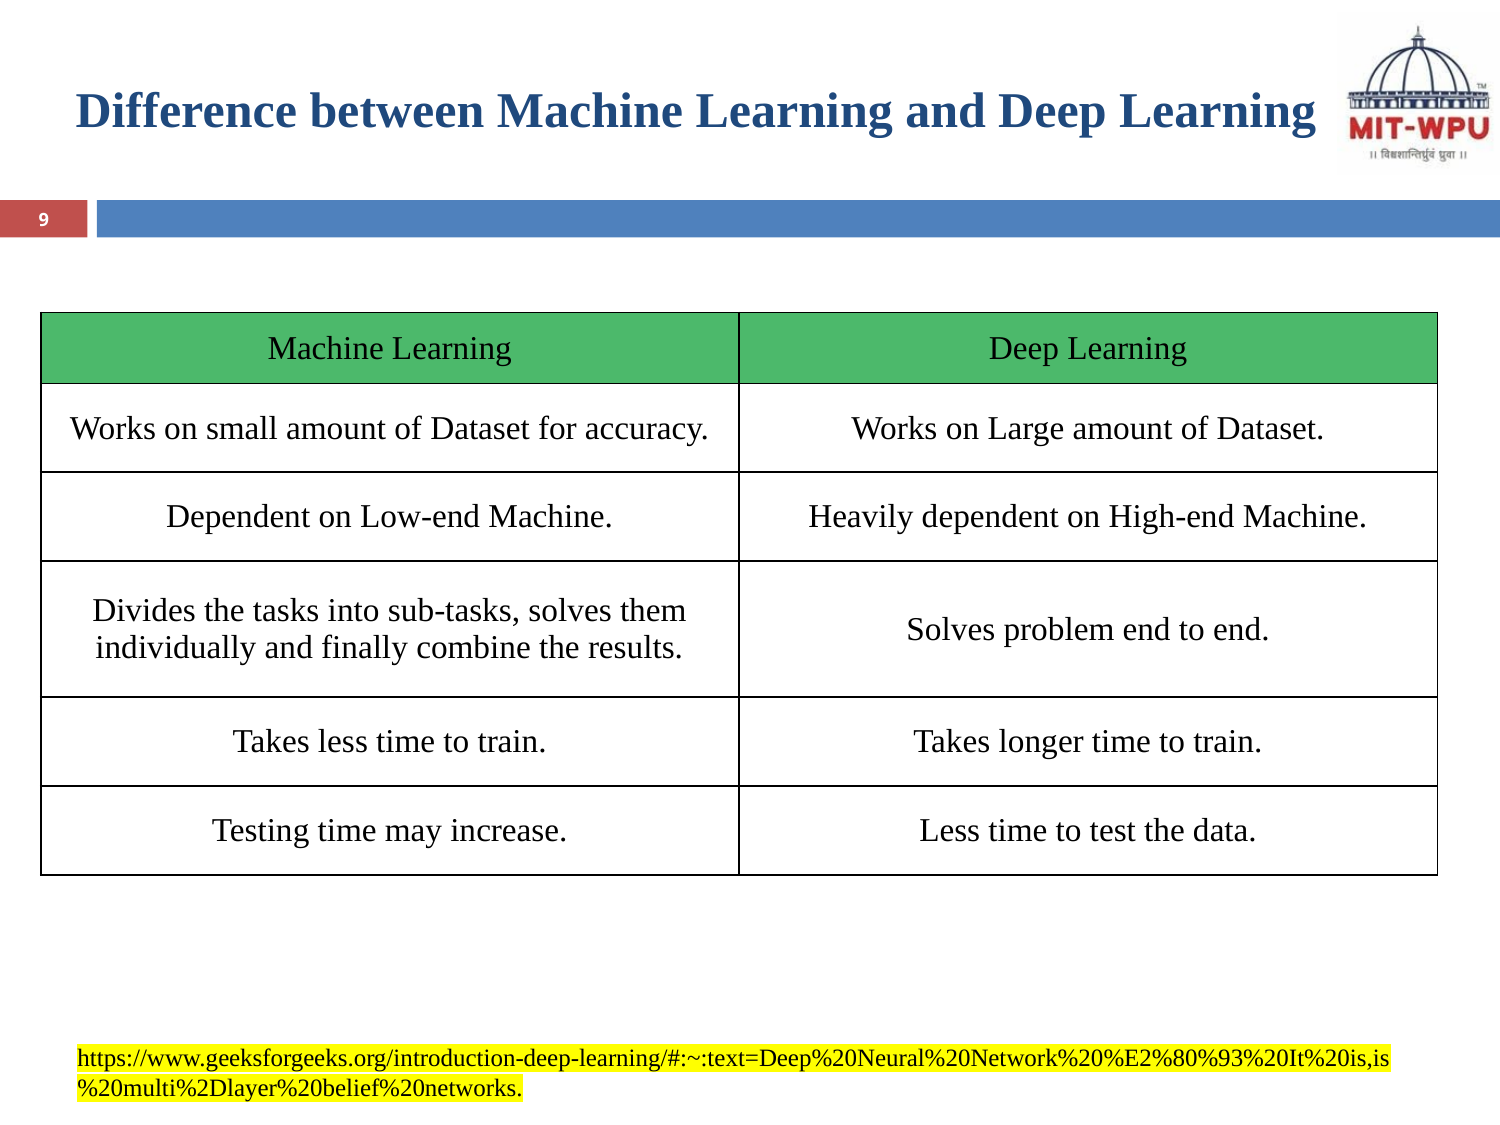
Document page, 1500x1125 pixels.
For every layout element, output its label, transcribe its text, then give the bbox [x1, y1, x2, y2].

table_cell Dependent on Low-end Machine. [42, 473, 738, 560]
table_cell Takes longer time to train. [740, 698, 1437, 785]
table_cell Works on small amount of Dataset for accuracy. [42, 384, 738, 471]
table_cell Takes less time to train. [42, 698, 738, 785]
text_box https://www.geeksforgeeks.org/introduction-deep-learning/#:~:text=Deep%20Neural%20Network%20%E2%80%93%20It%20is,is%20multi%2Dlayer%20belief%20networks. [62, 1033, 1460, 1109]
table_cell Divides the tasks into sub-tasks, solves them individually and finally combine the results. [42, 562, 738, 696]
table_header Machine Learning [42, 313, 738, 383]
table_cell Works on Large amount of Dataset. [740, 384, 1437, 471]
table_cell Less time to test the data. [740, 787, 1437, 874]
slide_number 9 [0, 200, 88, 241]
table_cell Testing time may increase. [42, 787, 738, 874]
table_cell Solves problem end to end. [740, 562, 1437, 696]
table_header Deep Learning [740, 313, 1437, 383]
table_cell Heavily dependent on High-end Machine. [740, 473, 1437, 560]
title Difference between Machine Learning and Deep Learning [11, 56, 1394, 219]
picture [1337, 12, 1500, 175]
